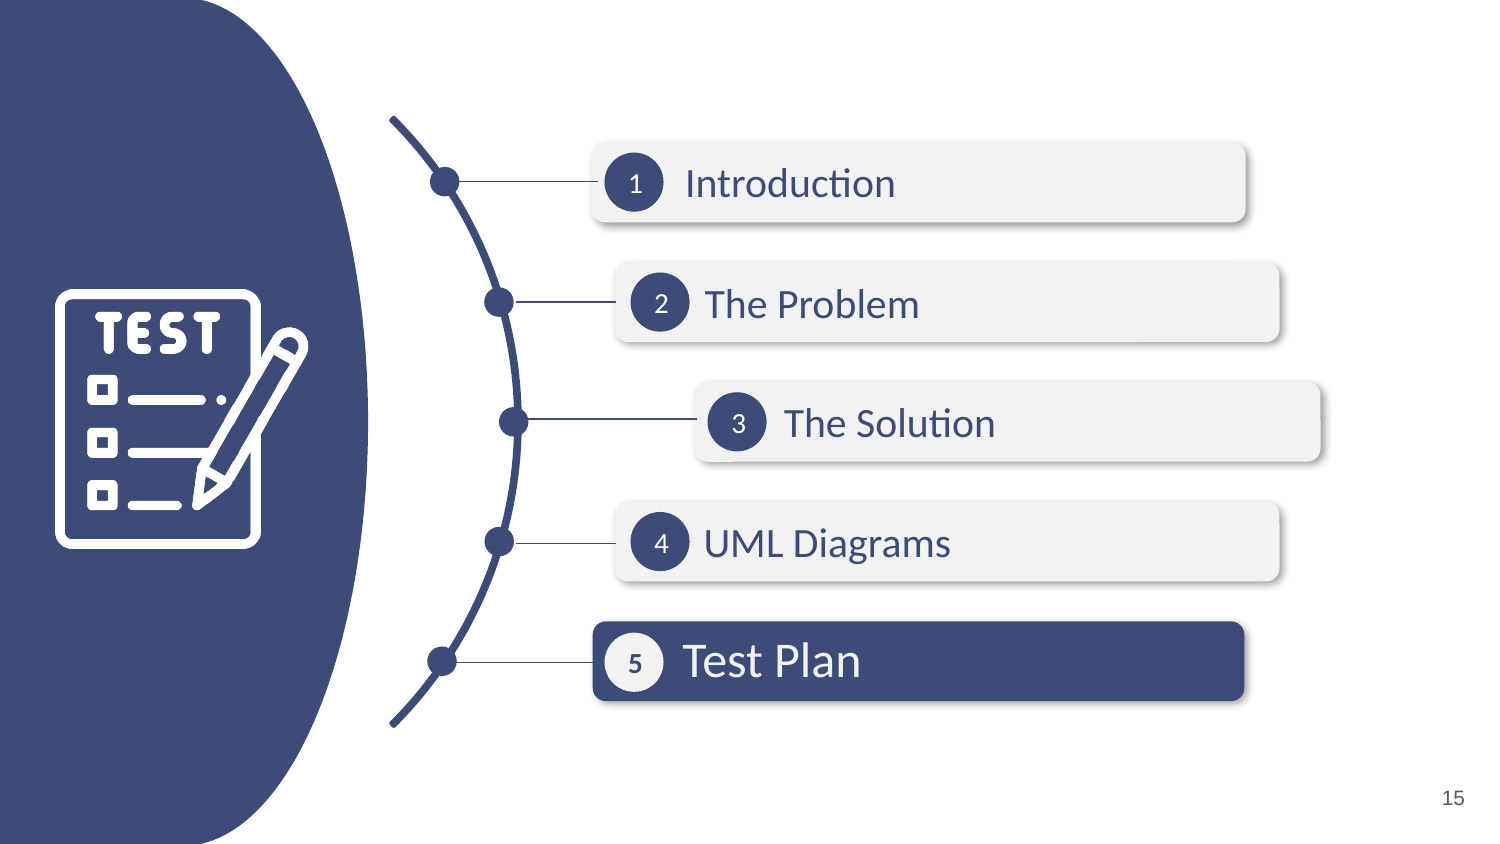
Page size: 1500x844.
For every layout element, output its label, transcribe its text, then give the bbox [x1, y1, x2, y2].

picture [51, 288, 312, 550]
slide_number 15 [1389, 764, 1480, 830]
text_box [0, 0, 1321, 844]
